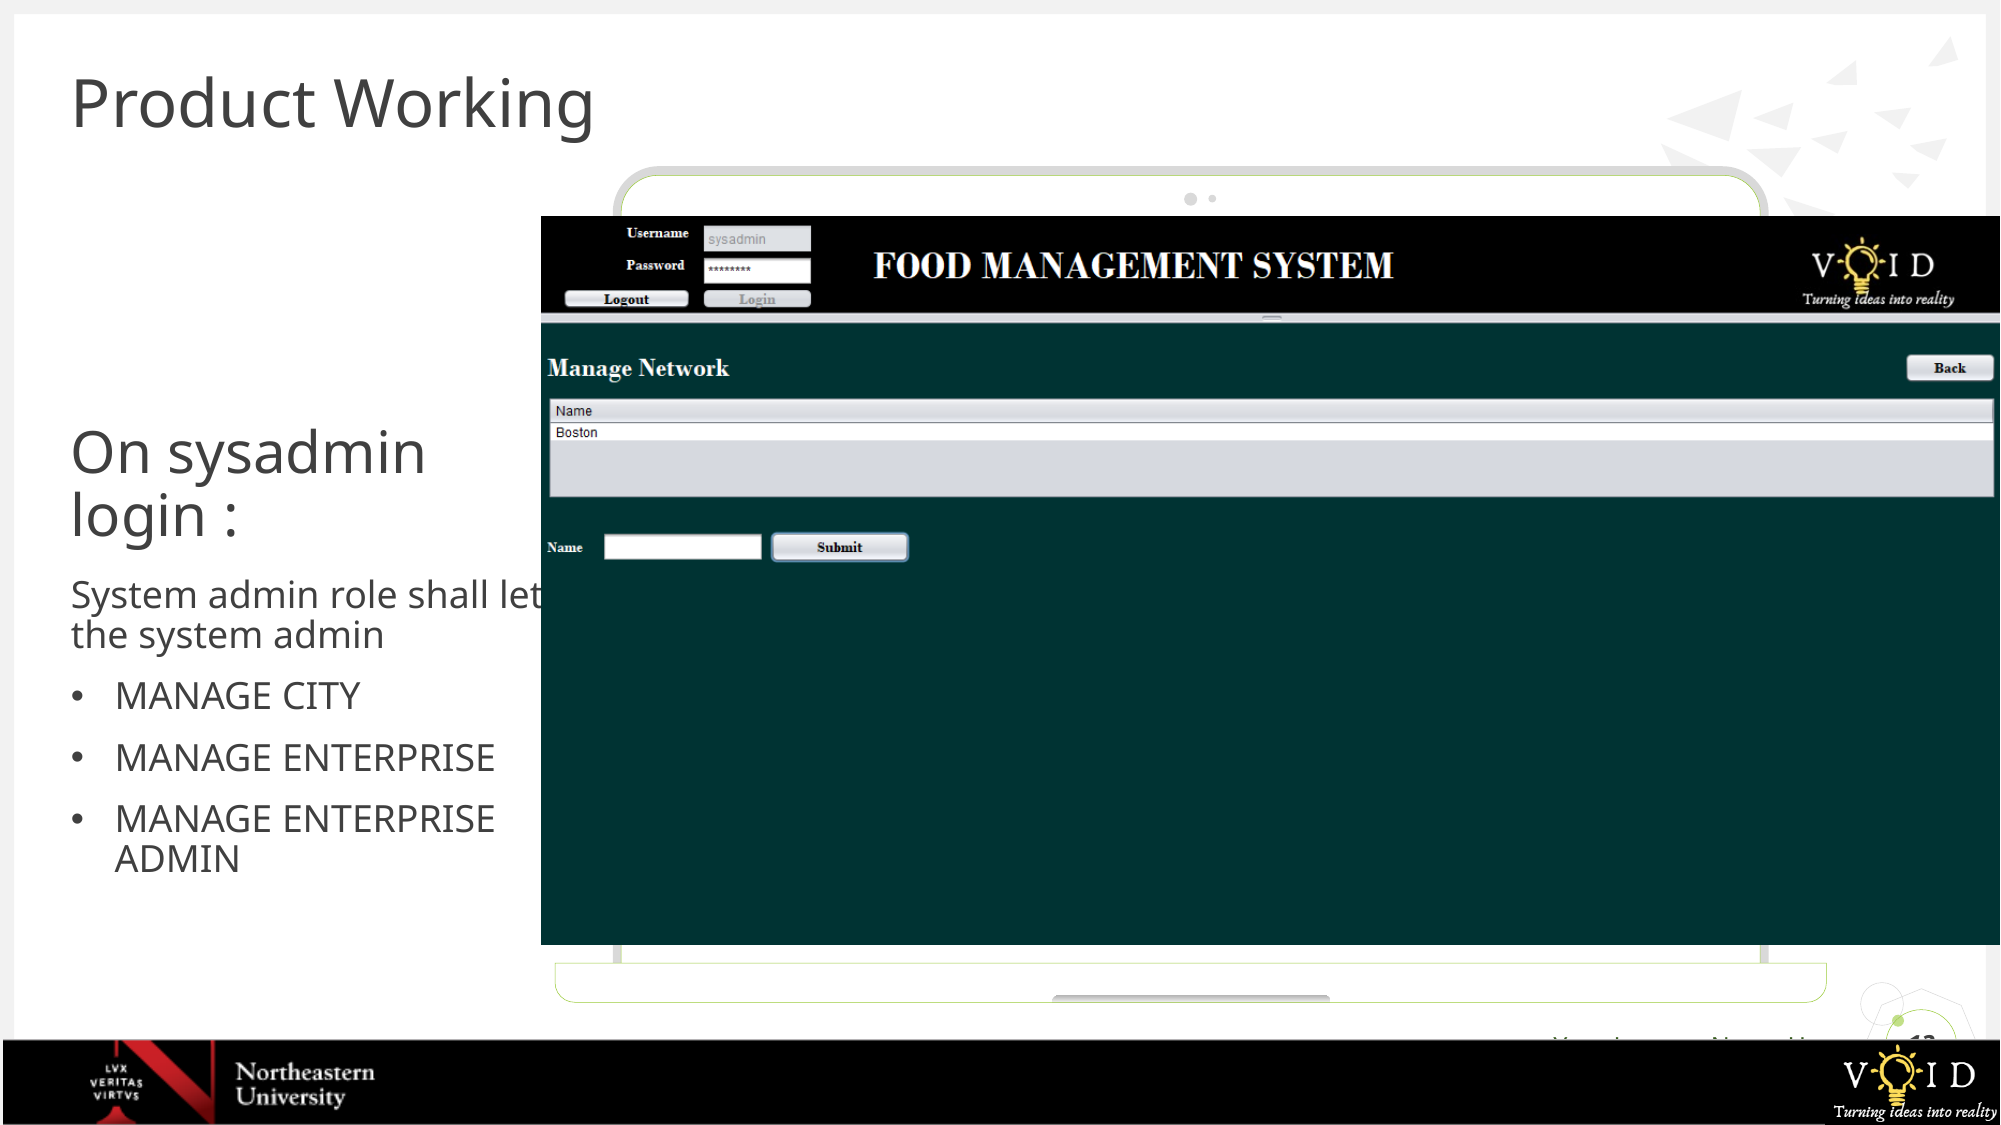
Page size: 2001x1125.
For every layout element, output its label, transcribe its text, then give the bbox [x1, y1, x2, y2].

picture [541, 216, 2000, 945]
title Product Working [70, 70, 1932, 142]
picture [3, 1039, 2000, 1125]
list On sysadmin login : [70, 188, 556, 550]
list System admin role shall let the system admin MANAGE CITY MANAGE ENTERPRISE MANAGE ENTERPRISE ADMIN [70, 575, 555, 957]
slide_number 13 [1886, 1009, 1957, 1039]
